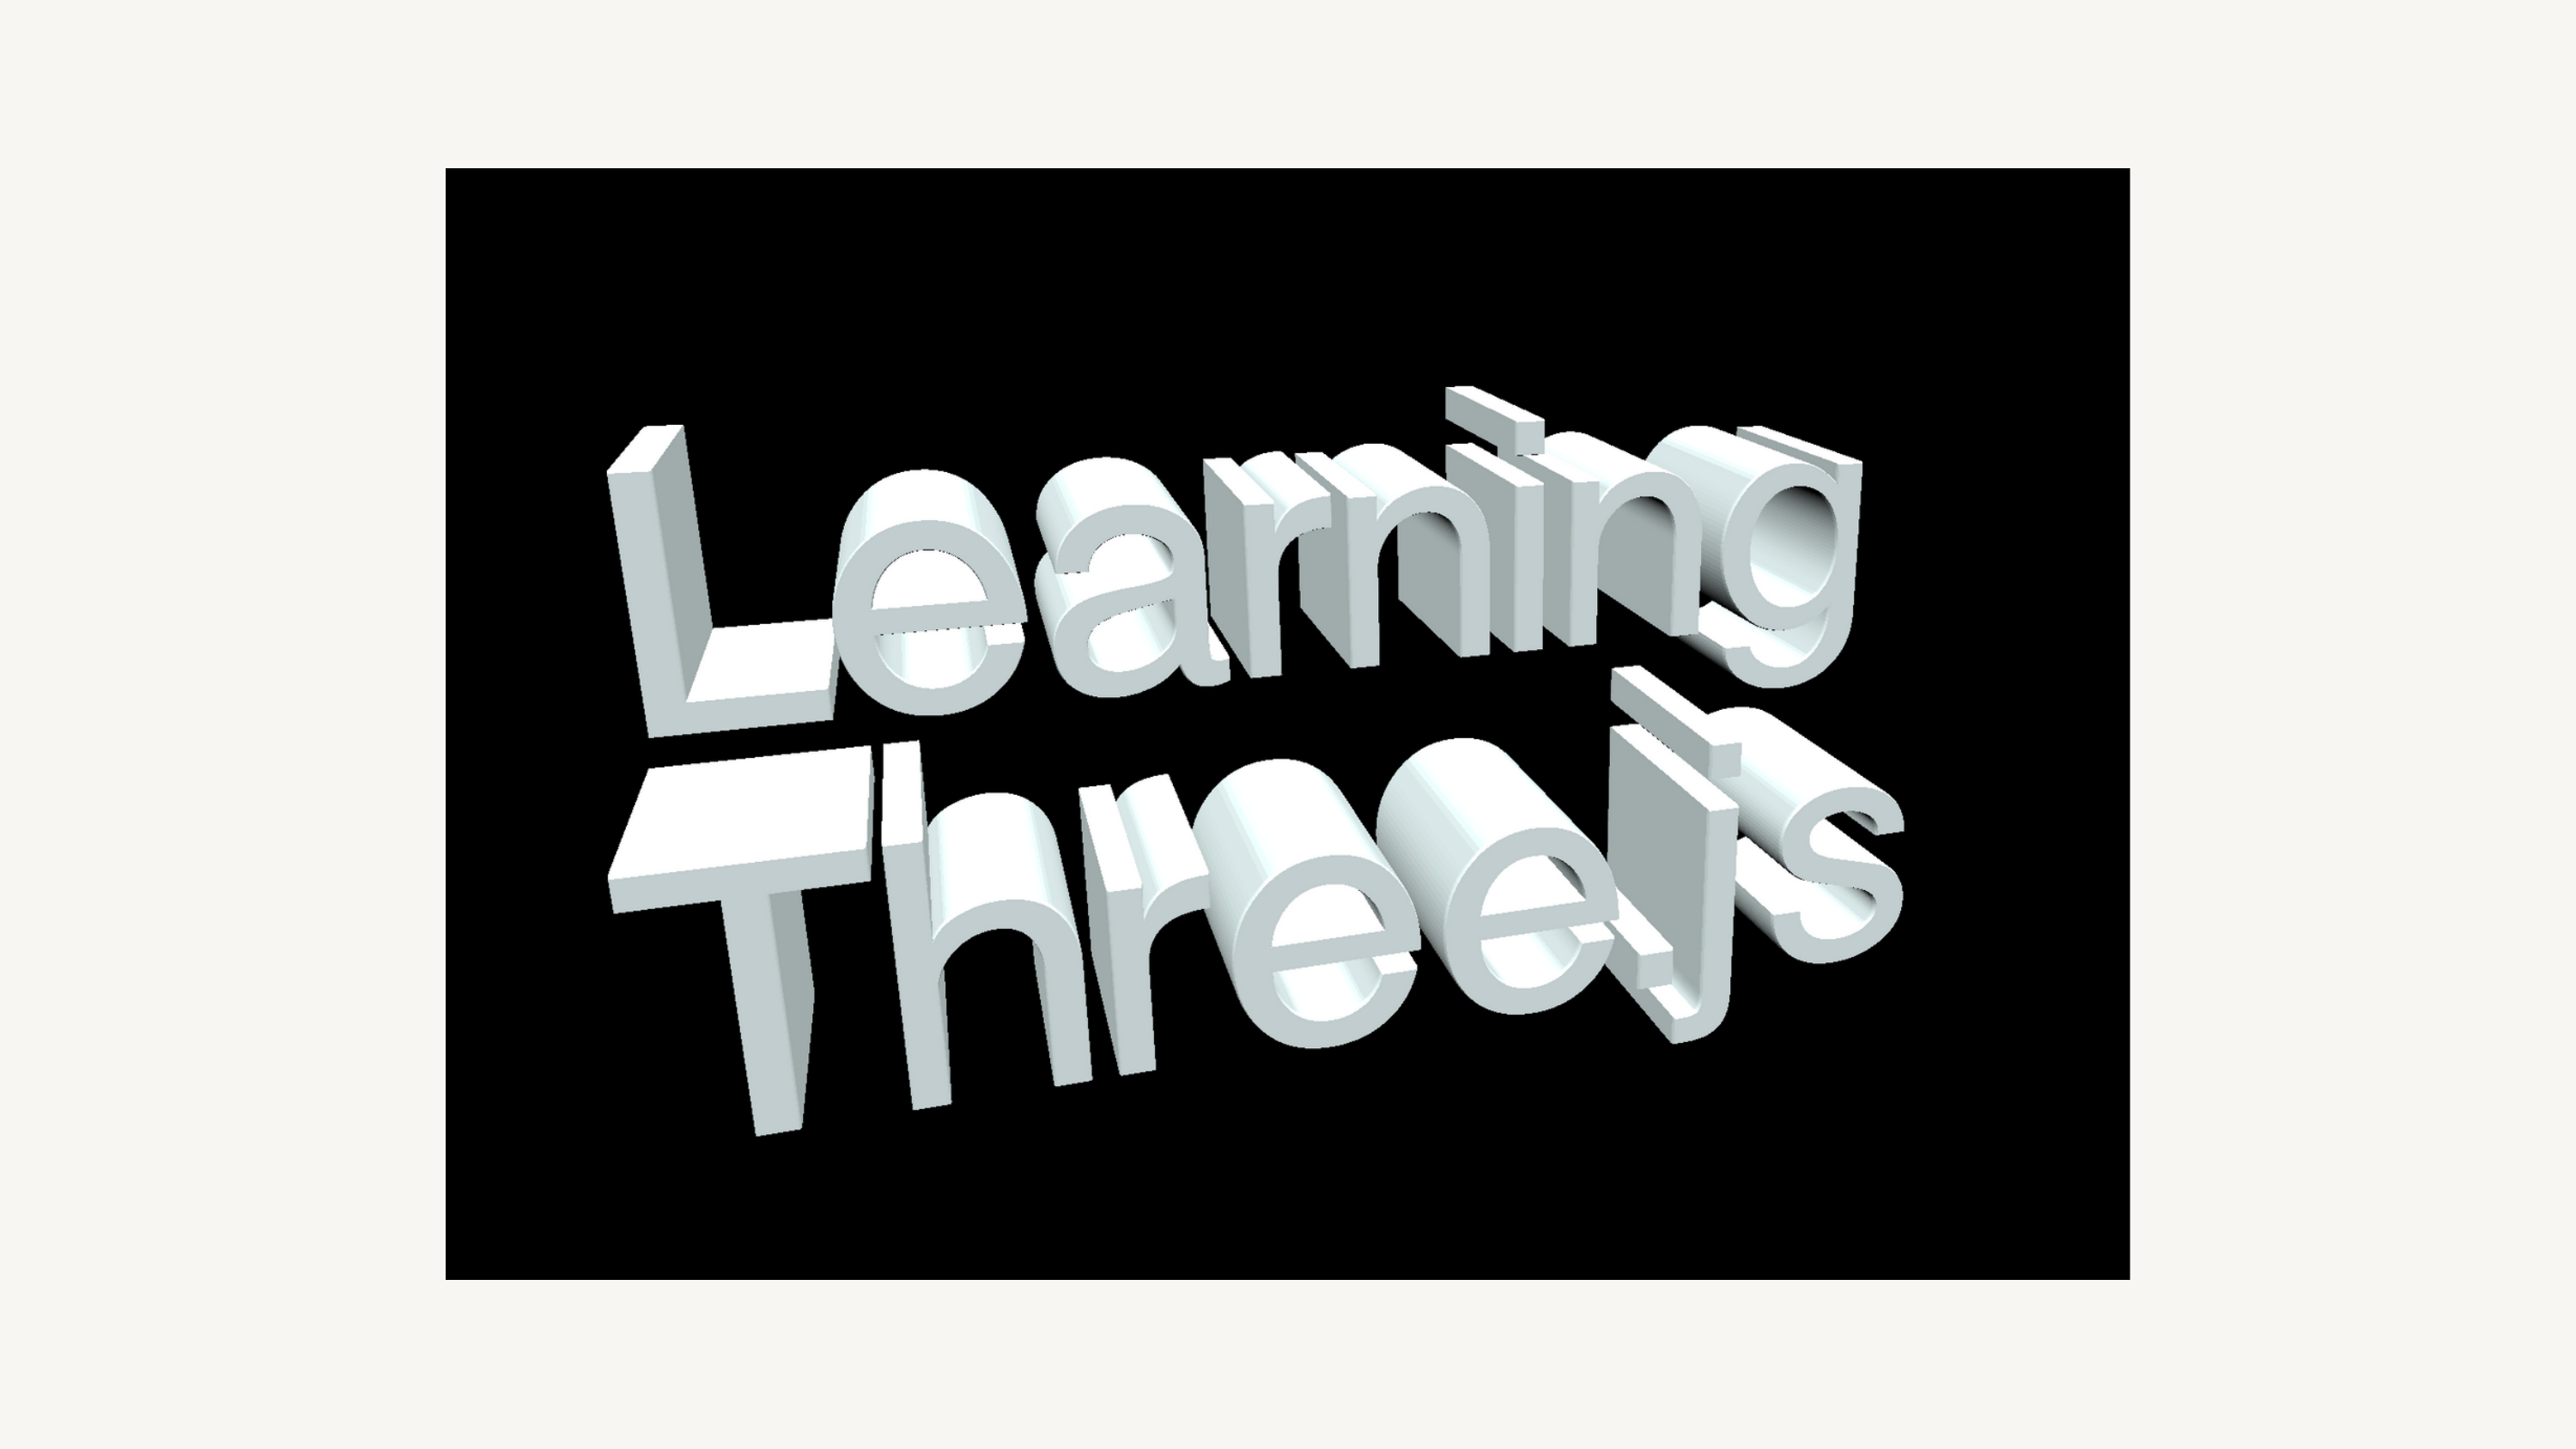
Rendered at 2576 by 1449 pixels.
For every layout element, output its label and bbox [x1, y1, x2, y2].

picture [445, 168, 2130, 1280]
